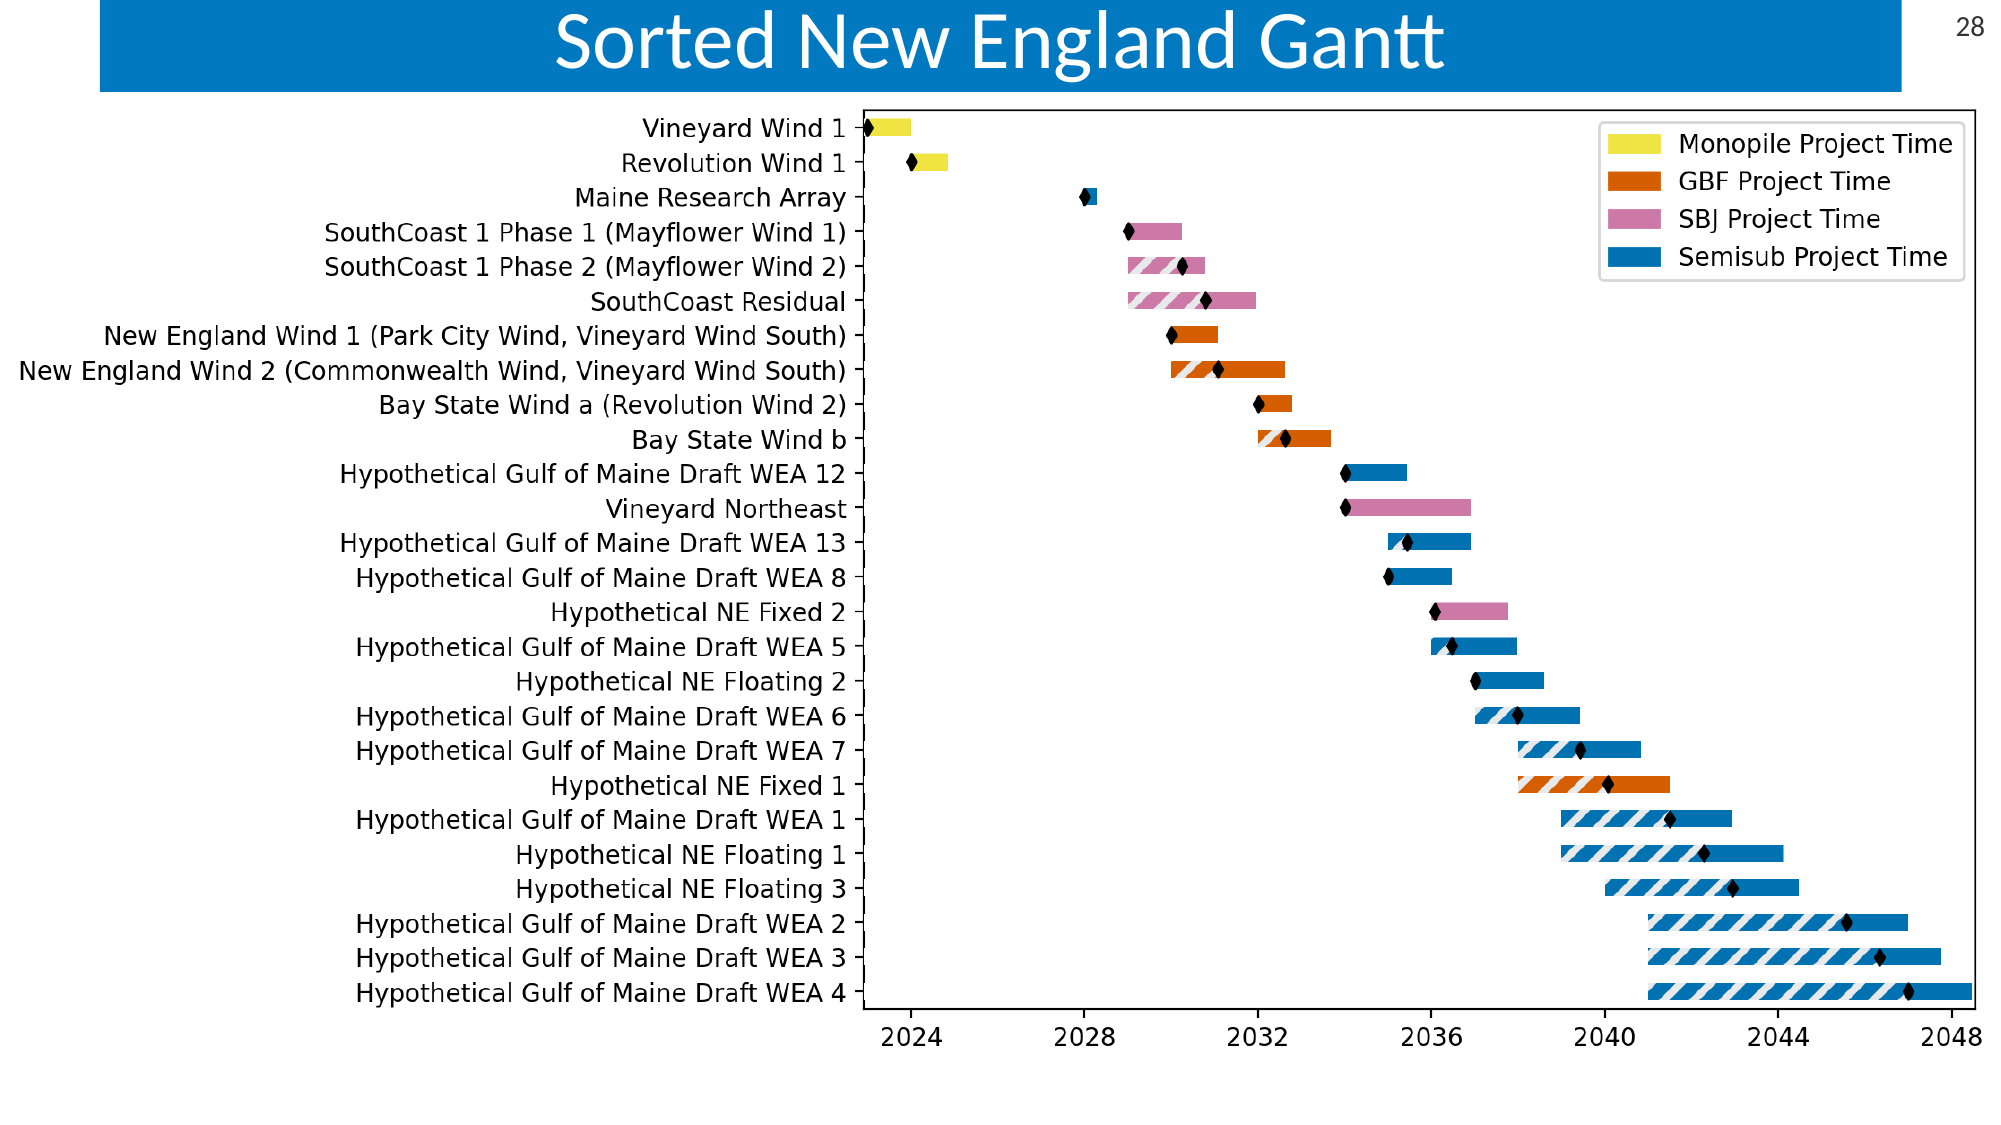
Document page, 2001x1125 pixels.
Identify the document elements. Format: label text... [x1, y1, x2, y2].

title Sorted New England Gantt [99, 0, 1902, 90]
picture [0, 92, 2000, 1069]
